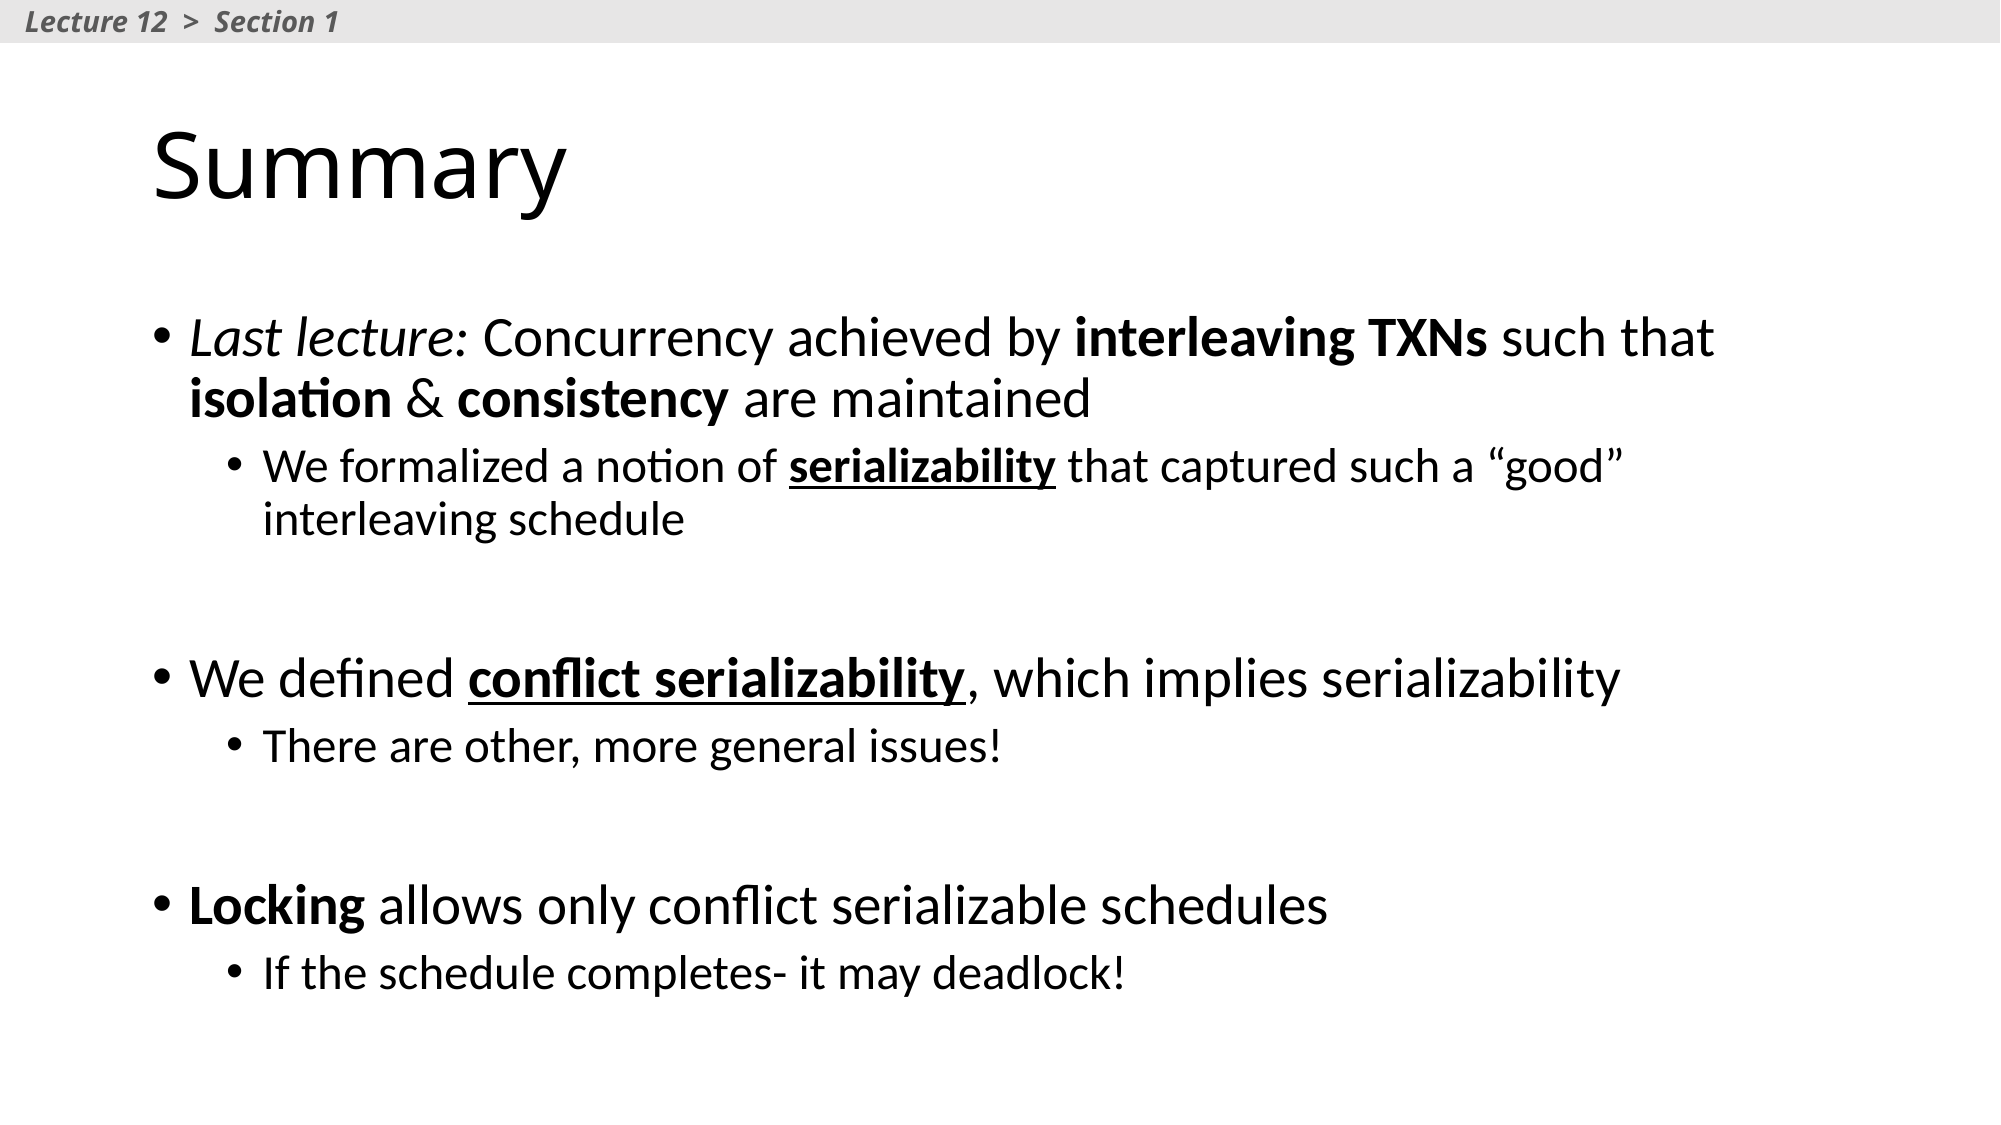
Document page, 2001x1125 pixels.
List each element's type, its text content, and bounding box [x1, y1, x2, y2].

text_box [0, 0, 2000, 47]
title Summary [137, 59, 1863, 278]
list Last lecture: Concurrency achieved by interleaving TXNs such that isolation & consistency are maintained We formalized a notion of serializability that captured such a “good” interleaving schedule We defined conflict serializability, which implies serializability There are other, more general issues! Locking allows only conflict serializable schedules If the schedule completes- it may deadlock! [137, 299, 1863, 1014]
